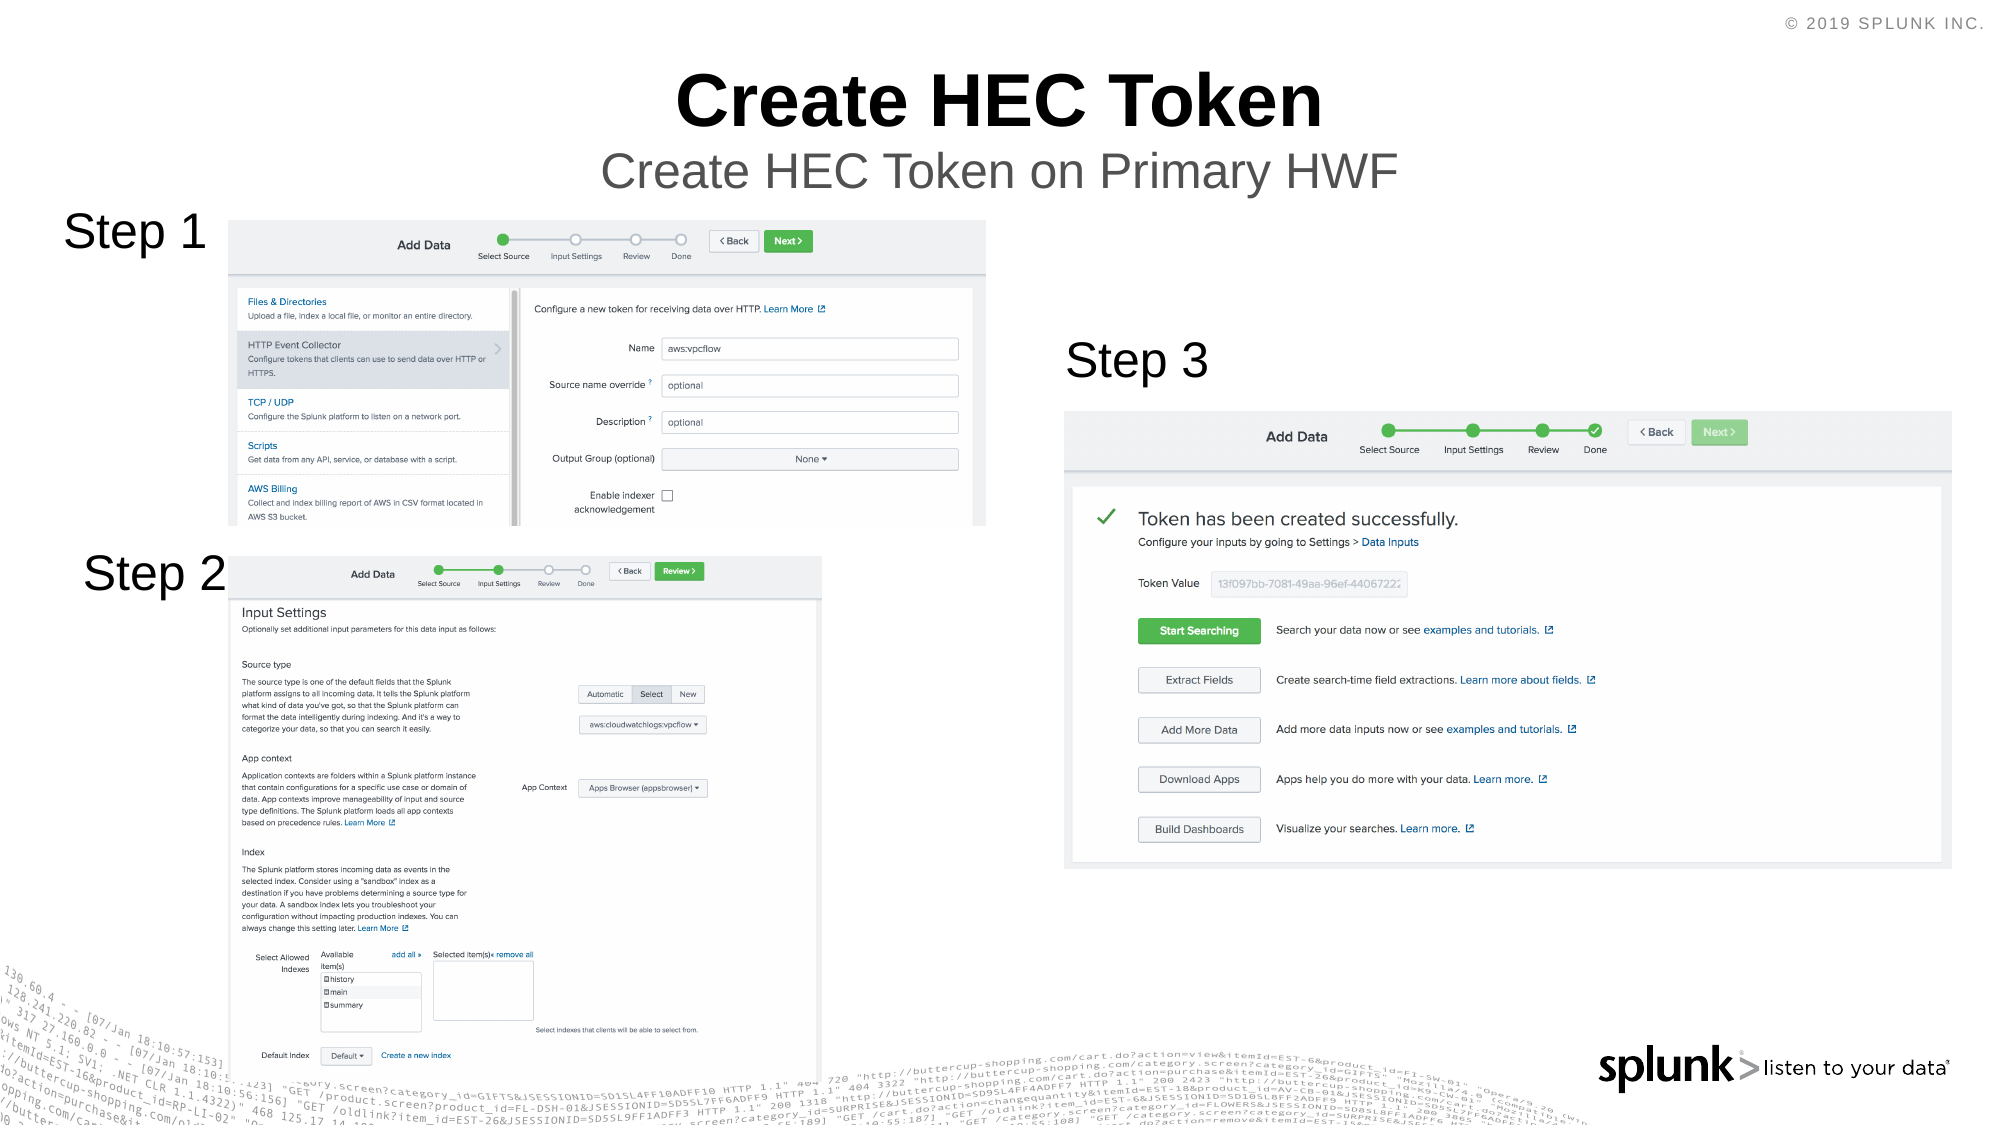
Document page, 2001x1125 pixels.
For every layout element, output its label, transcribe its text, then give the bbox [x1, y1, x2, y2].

subtitle Create HEC Token on Primary HWF [74, 144, 1926, 190]
title Create HEC Token [74, 50, 1926, 124]
picture [0, 0, 2000, 1125]
text_box Step 3 [1065, 327, 1210, 388]
text_box Step 2 [82, 540, 228, 601]
text_box Step 1 [63, 198, 208, 259]
